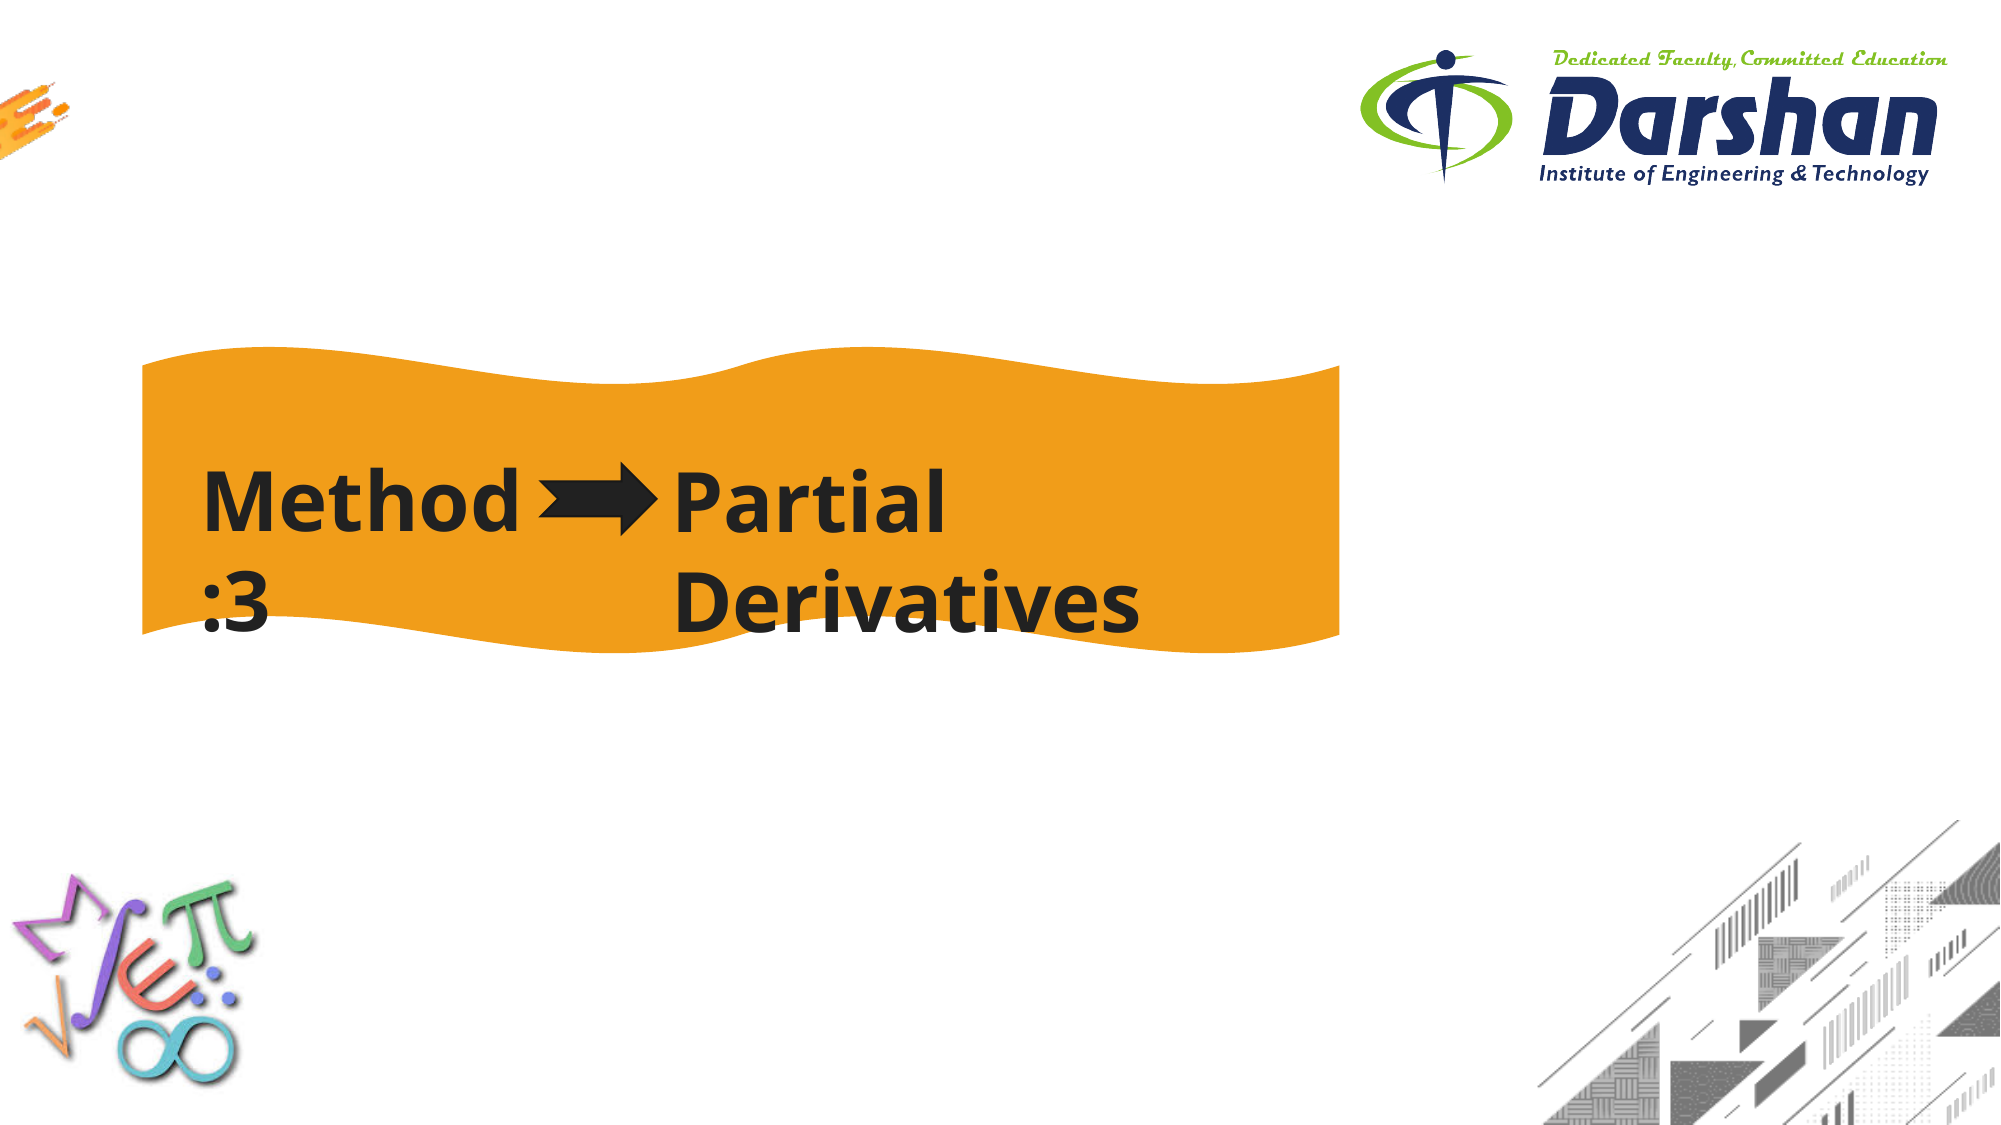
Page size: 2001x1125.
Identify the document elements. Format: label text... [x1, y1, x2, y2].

picture [0, 864, 286, 1125]
text_box Method:3 [185, 440, 543, 656]
text_box [142, 346, 1340, 642]
picture [1360, 50, 1948, 186]
text_box [538, 461, 656, 537]
text_box Partial Derivatives [656, 441, 1316, 657]
text_box [543, 502, 656, 654]
picture [0, 65, 90, 193]
